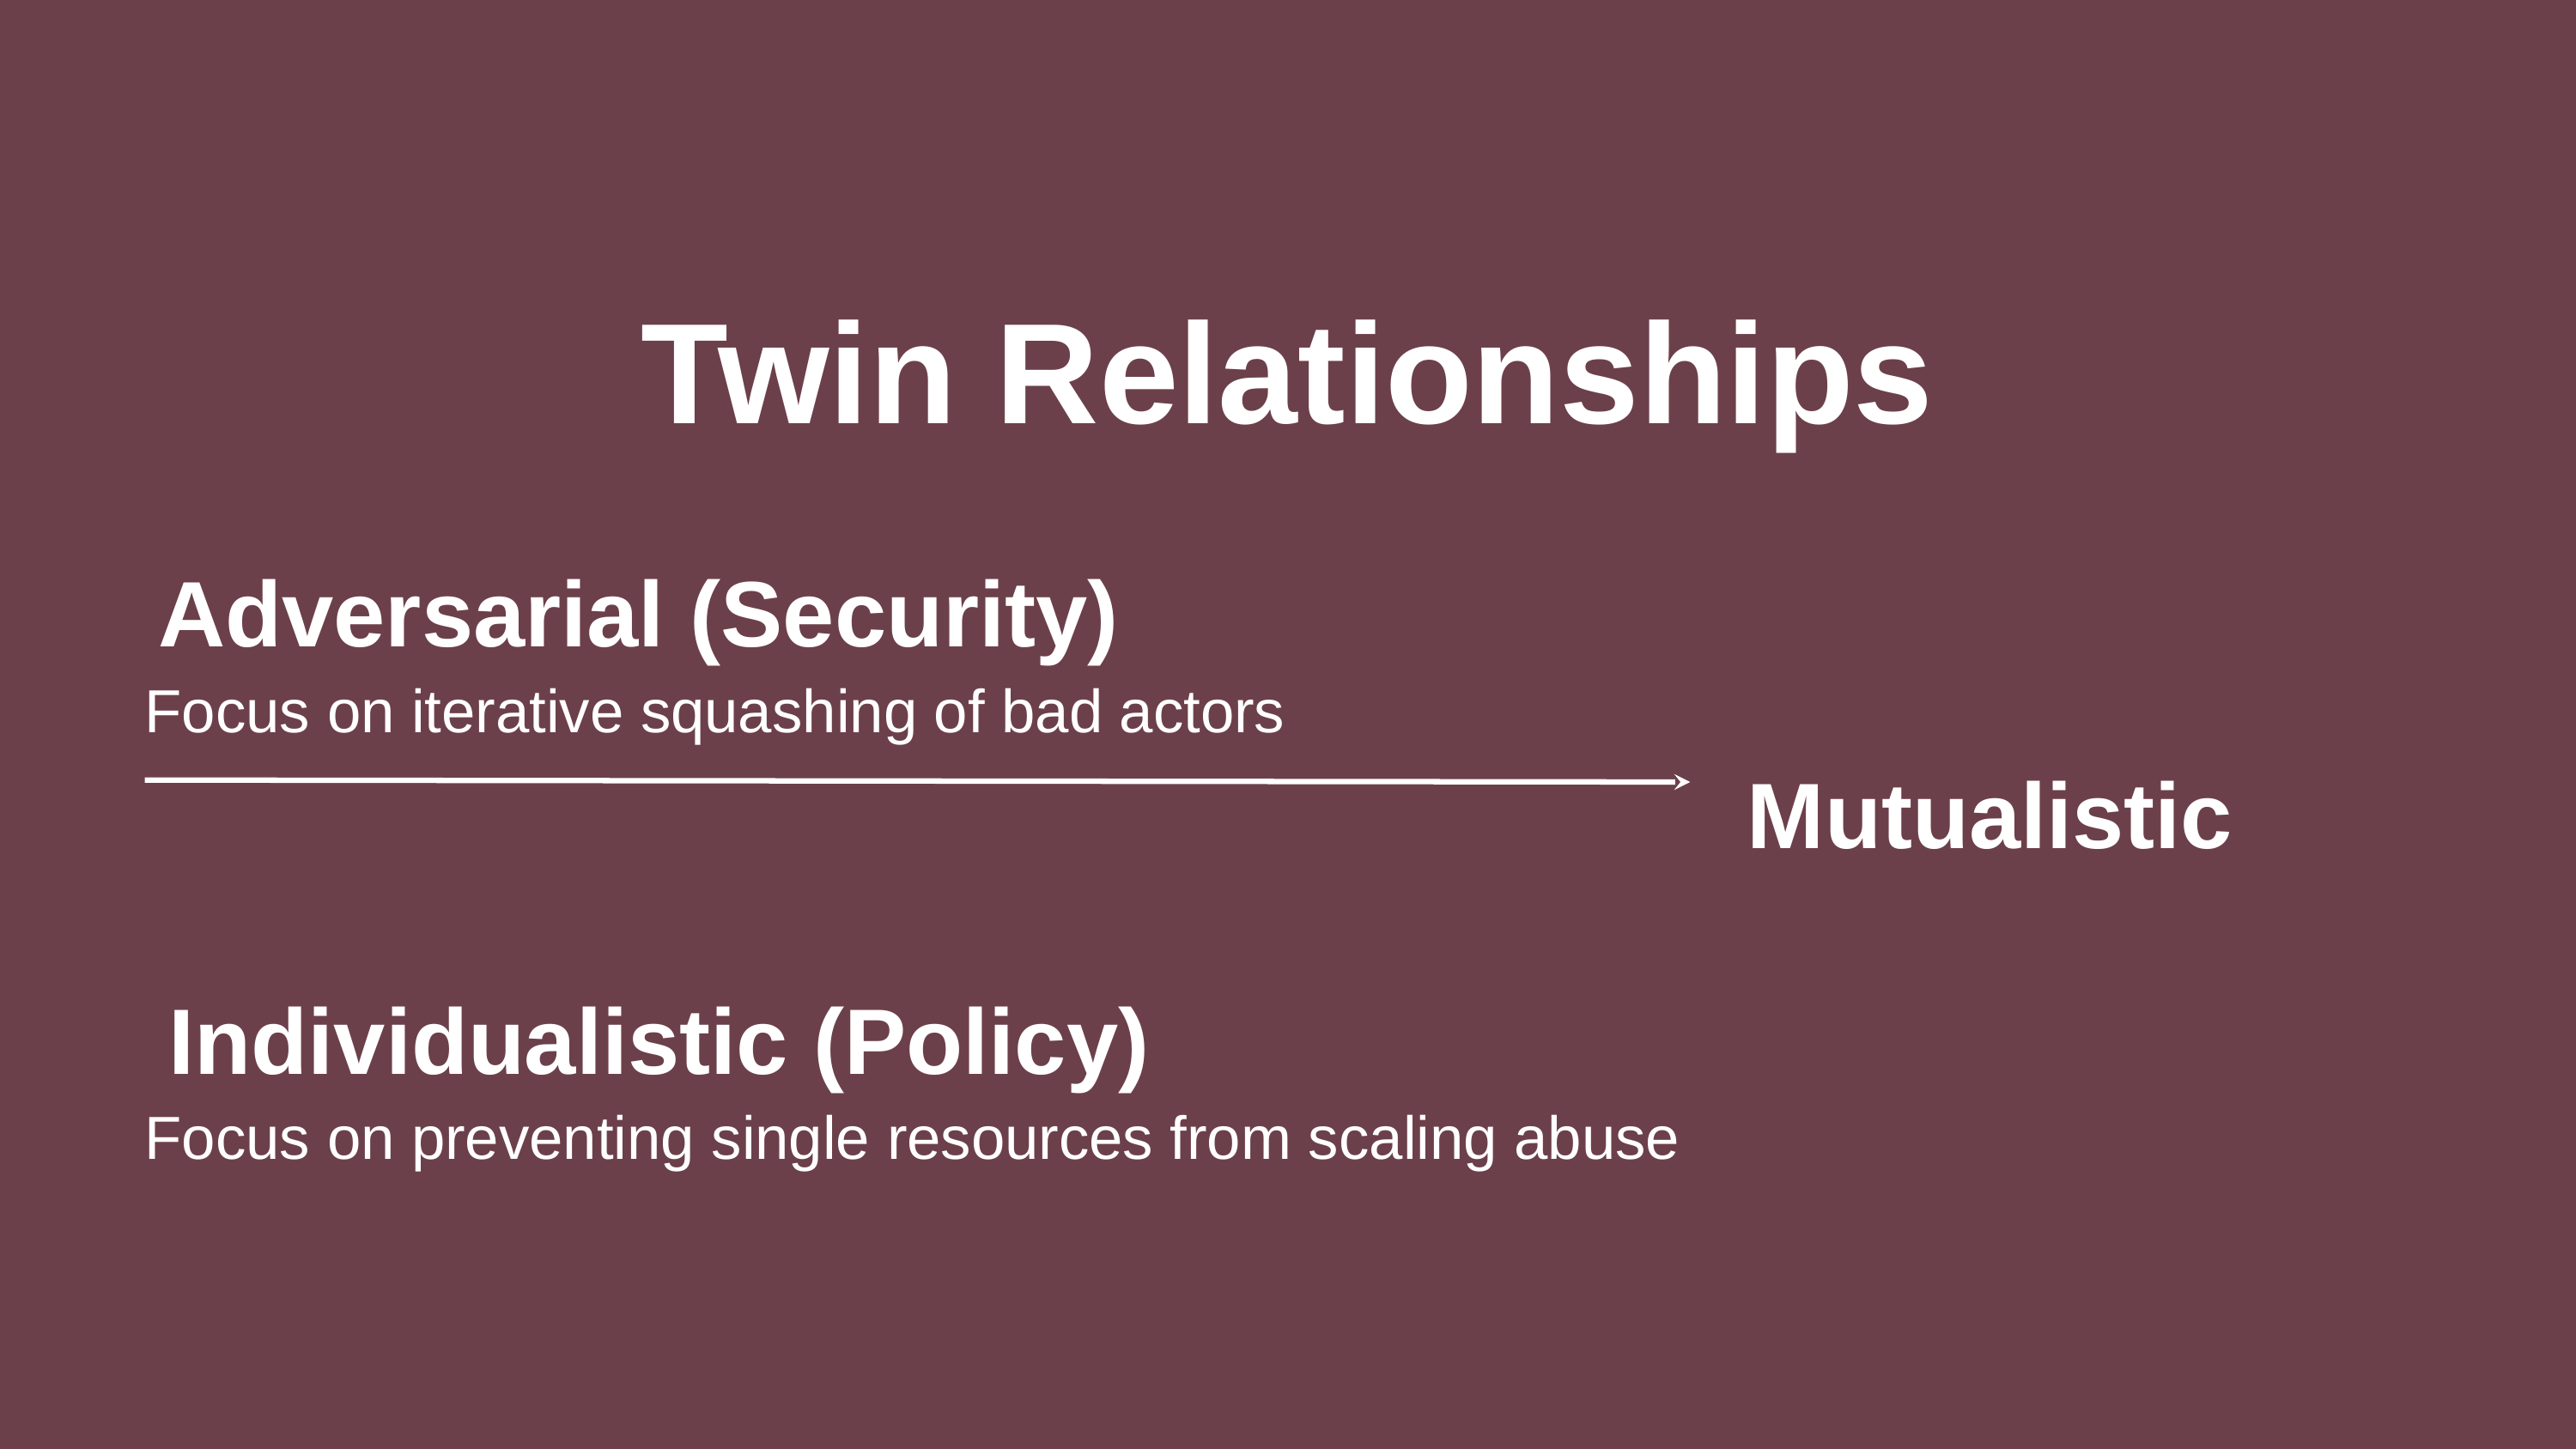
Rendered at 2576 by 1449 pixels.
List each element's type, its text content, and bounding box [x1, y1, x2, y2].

text_box Focus on iterative squashing of bad actors [144, 642, 1434, 745]
text_box Twin Relationships [270, 246, 2306, 452]
text_box Individualistic (Policy) [151, 937, 1167, 1070]
text_box Focus on preventing single resources from scaling abuse [144, 1070, 2098, 1172]
text_box Mutualistic [1733, 711, 2247, 867]
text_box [144, 779, 1691, 783]
text_box Adversarial (Security) [144, 509, 1133, 642]
